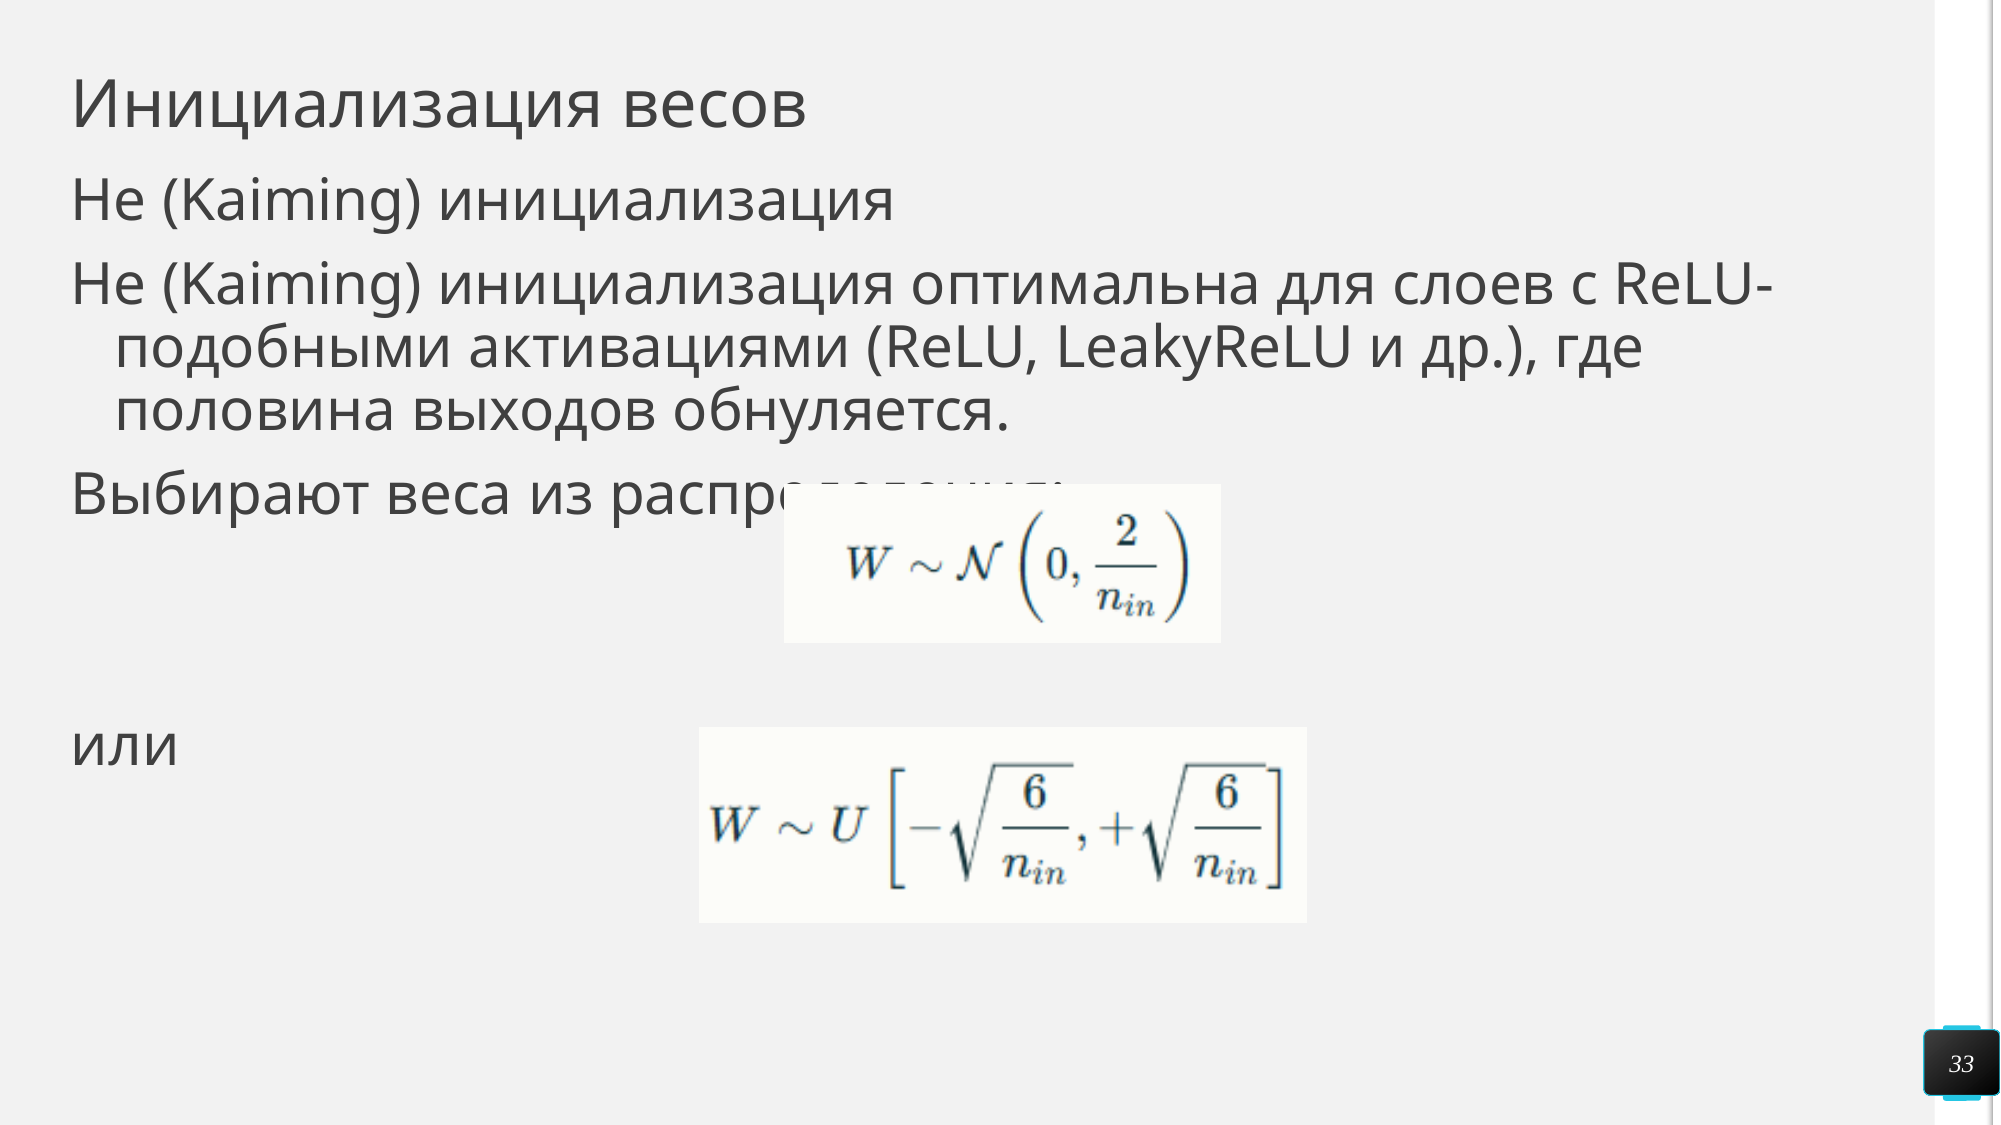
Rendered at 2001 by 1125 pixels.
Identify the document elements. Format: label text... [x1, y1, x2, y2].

picture [699, 727, 1307, 923]
list He (Kaiming) инициализация He (Kaiming) инициализация оптимальна для слоев с ReLU-подобными активациями (ReLU, LeakyReLU и др.), где половина выходов обнуляется. Выбирают веса из распределения: или [70, 170, 1930, 1016]
title Инициализация весов [70, 70, 1930, 142]
picture [784, 484, 1221, 643]
slide_number 33 [1923, 1029, 2000, 1096]
